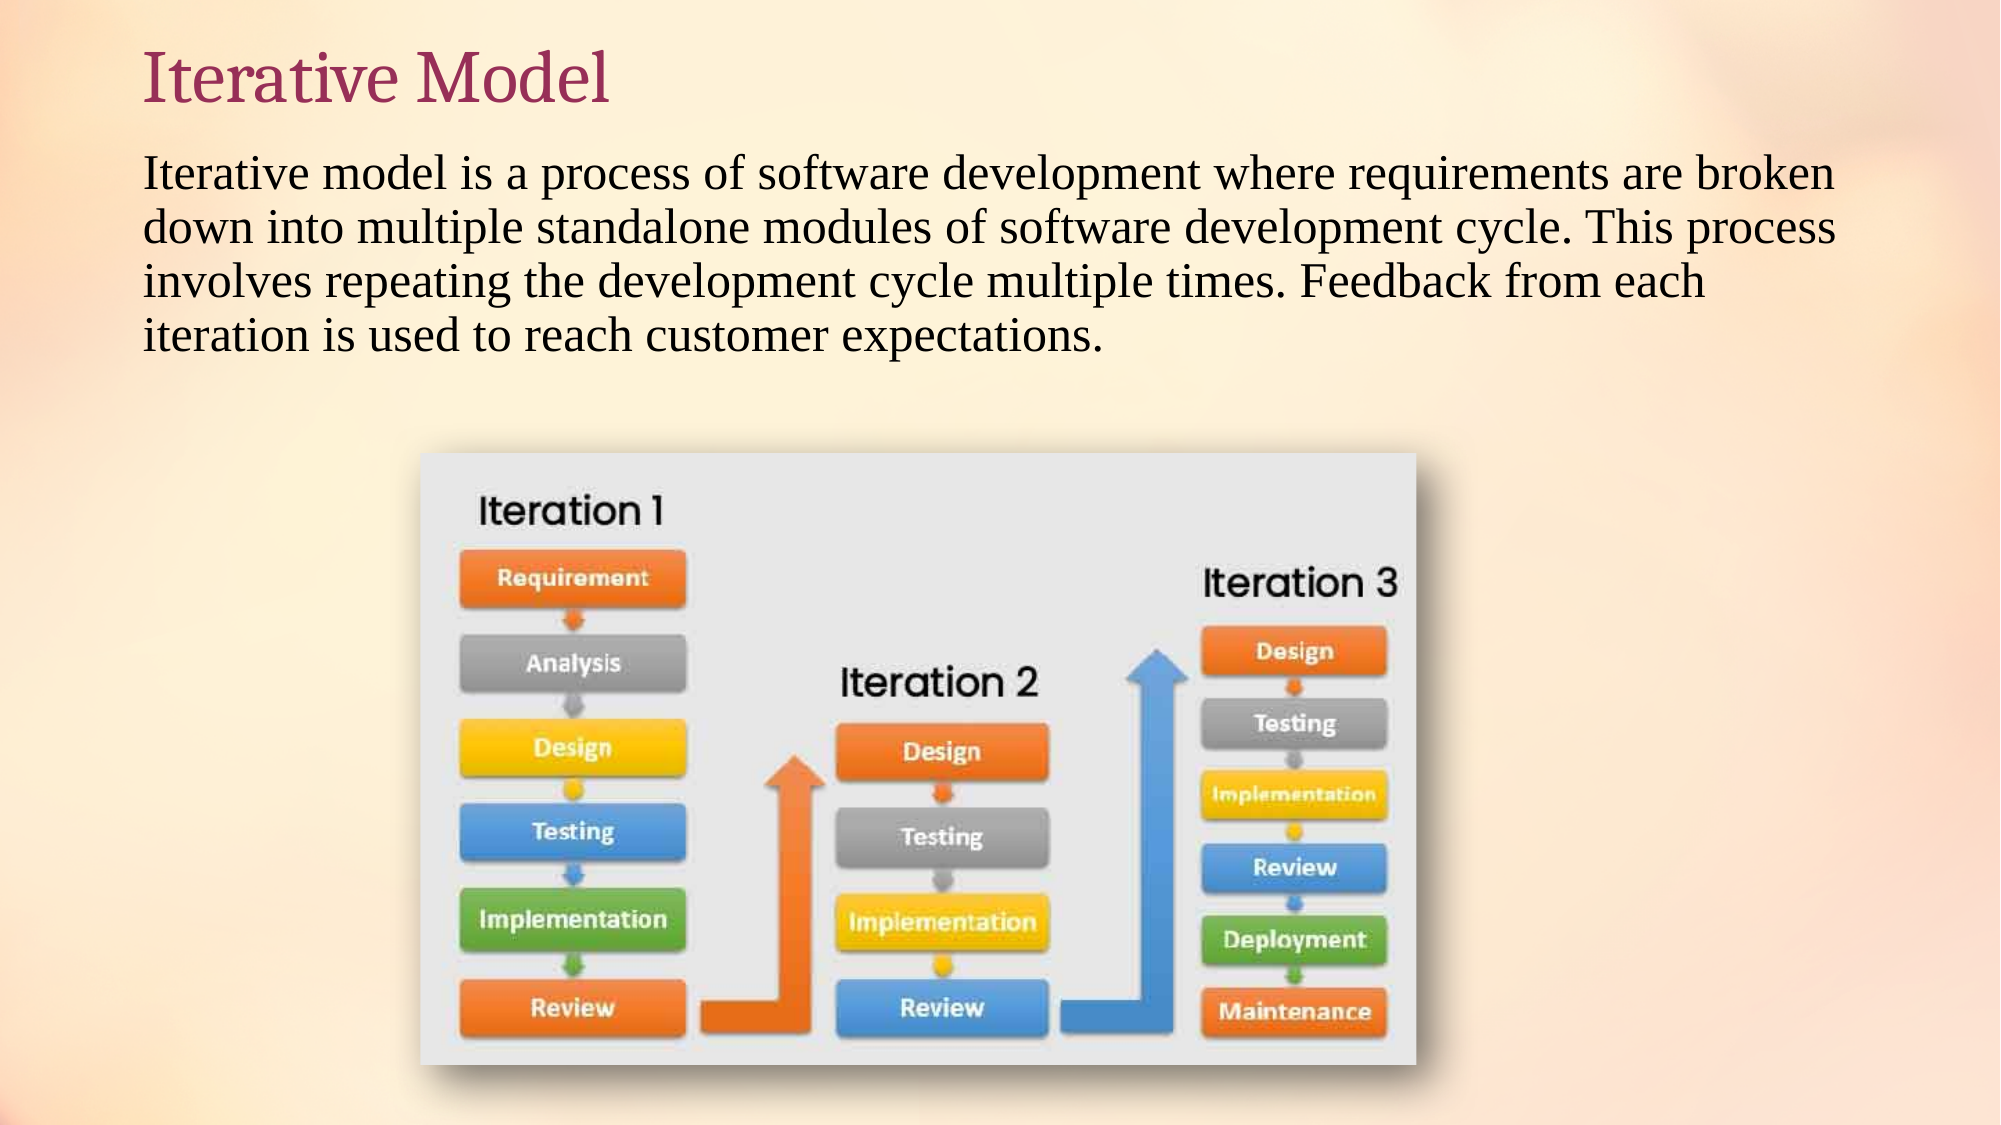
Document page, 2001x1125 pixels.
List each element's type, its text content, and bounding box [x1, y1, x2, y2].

picture [0, 0, 2001, 1125]
list Iterative model is a process of software development where requirements are broken down into multiple standalone modules of software development cycle. This process involves repeating the development cycle multiple times. Feedback from each iteration is used to reach customer expectations. [127, 139, 1860, 1059]
title Iterative Model [127, 0, 1781, 126]
